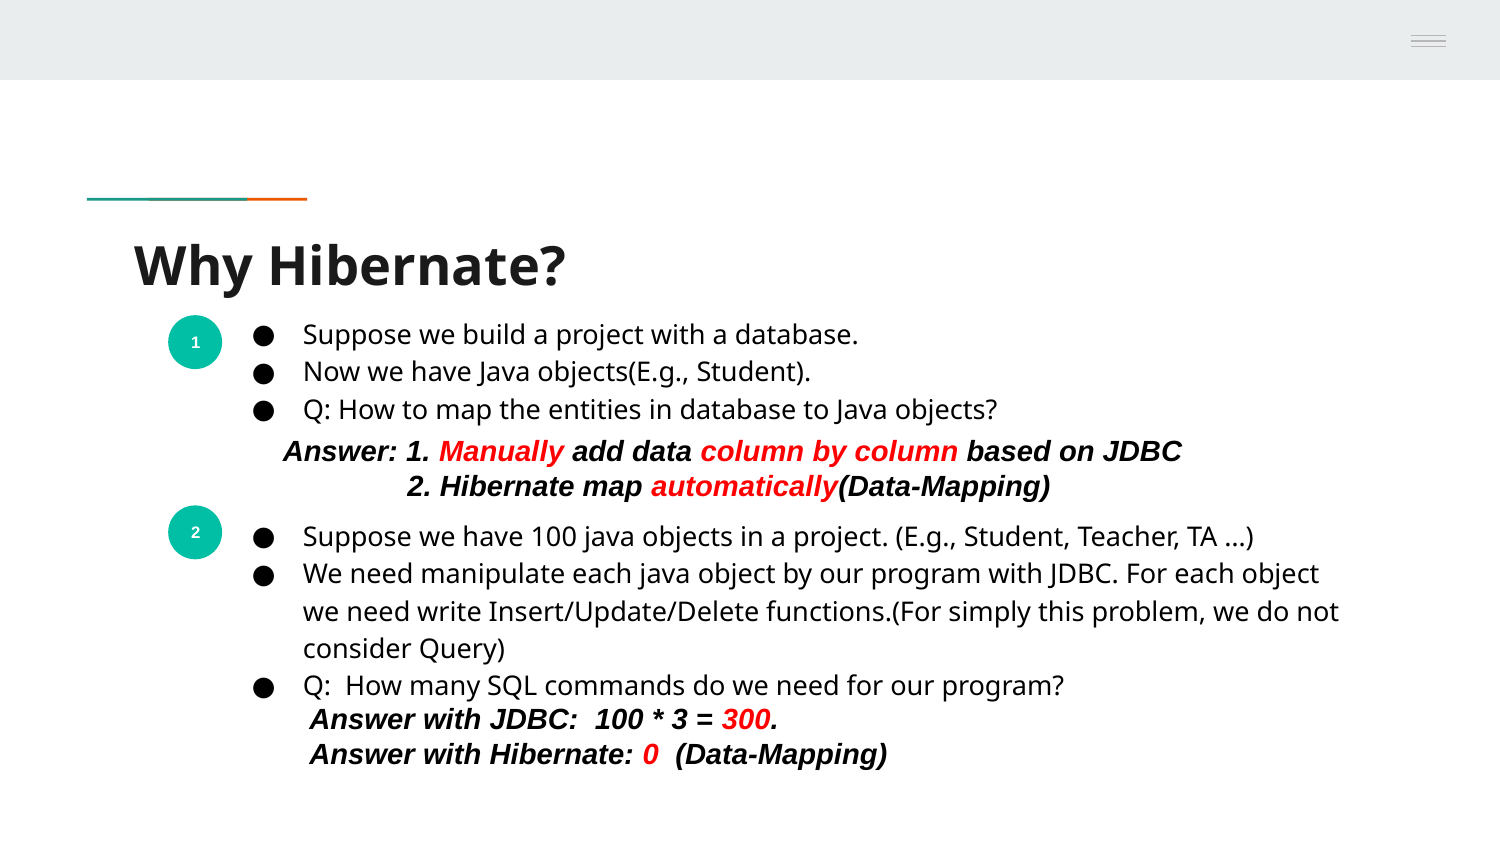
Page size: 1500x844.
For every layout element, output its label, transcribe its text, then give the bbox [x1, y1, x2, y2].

text_box Suppose we have 100 java objects in a project. (E.g., Student, Teacher, TA …) We need manipulate each java object by our program with JDBC. For each object we need write Insert/Update/Delete functions.(For simply this problem, we do not consider Query) Q: How many SQL commands do we need for our program? [212, 499, 1368, 696]
list Suppose we build a project with a database. Now we have Java objects(E.g., Student). Q: How to map the entities in database to Java objects? [212, 297, 1382, 431]
text_box 2 [168, 505, 223, 560]
text_box 1 [168, 315, 223, 370]
text_box Answer: 1. Manually add data column by column based on JDBC 2. Hibernate map automatically(Data-Mapping) [267, 417, 1500, 506]
title Why Hibernate? [119, 216, 1381, 305]
text_box Answer with JDBC: 100 * 3 = 300. Answer with Hibernate: 0 (Data-Mapping) [294, 685, 1313, 784]
